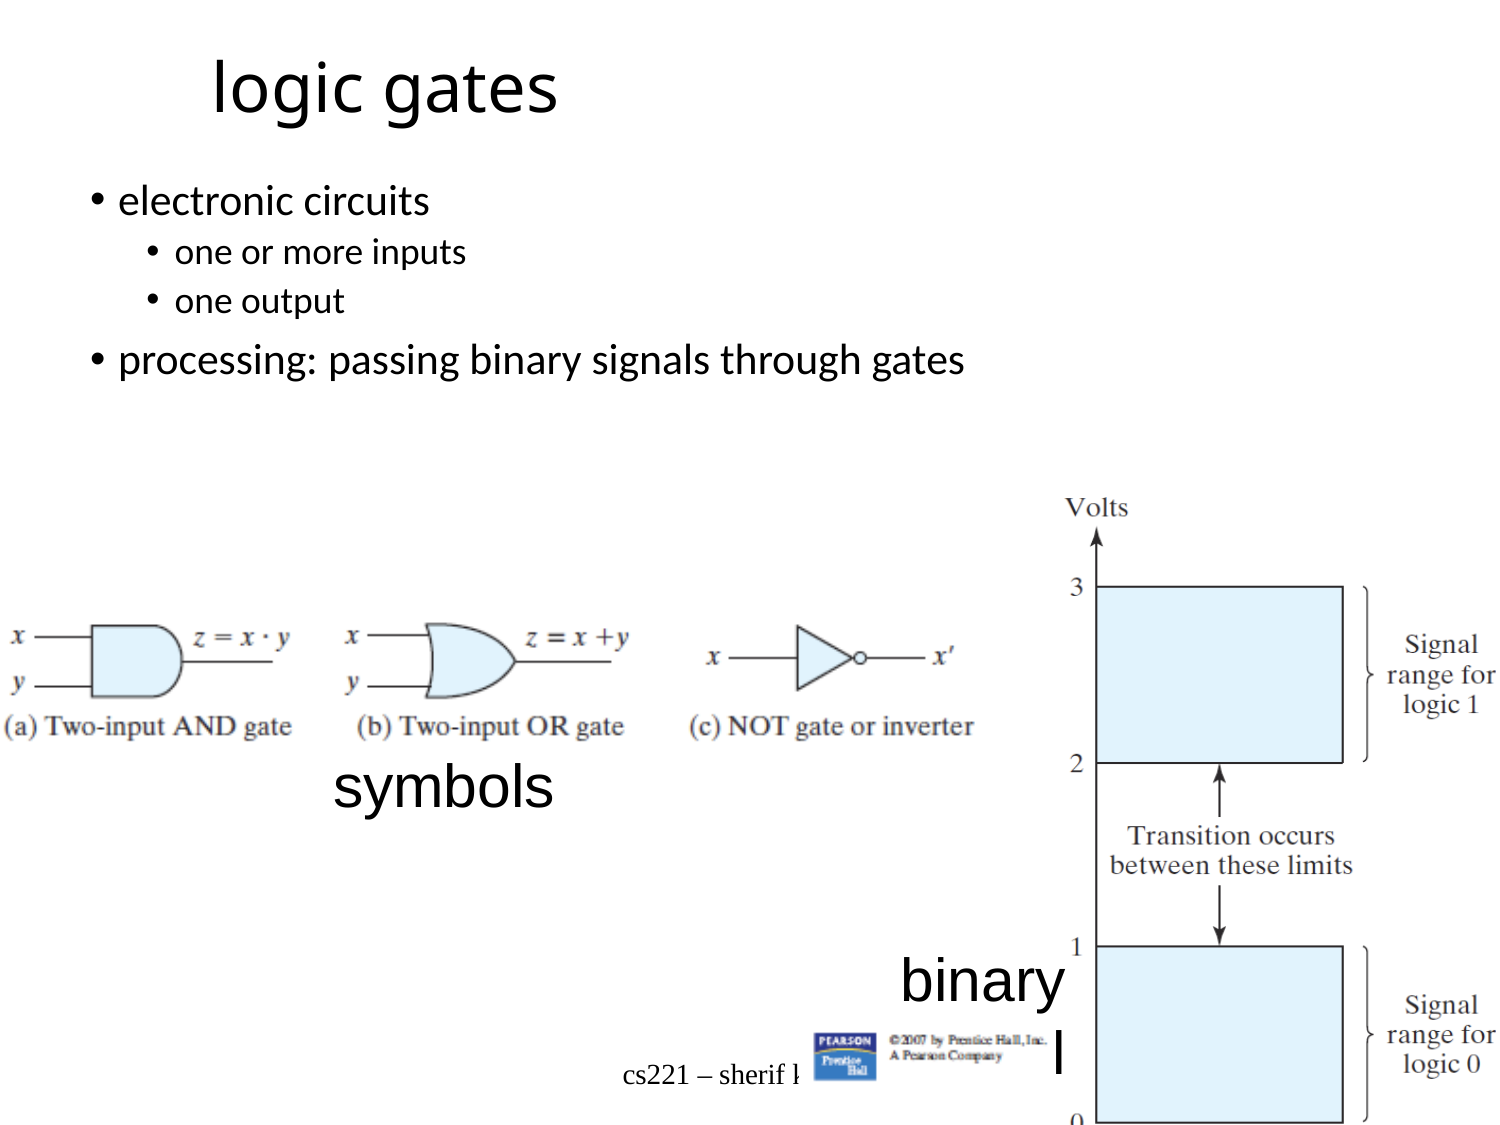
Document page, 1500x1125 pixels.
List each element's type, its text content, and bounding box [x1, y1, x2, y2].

text_box binary signal [635, 941, 1057, 1011]
title logic gates [196, 3, 1441, 178]
picture [799, 1020, 1055, 1110]
picture [1057, 492, 1500, 1125]
text_box symbols [182, 768, 613, 817]
footer cs221 – sherif khattab [496, 1042, 799, 1103]
list electronic circuits one or more inputs one output processing: passing binary signals through gates [75, 170, 1425, 1042]
picture [0, 587, 1009, 768]
